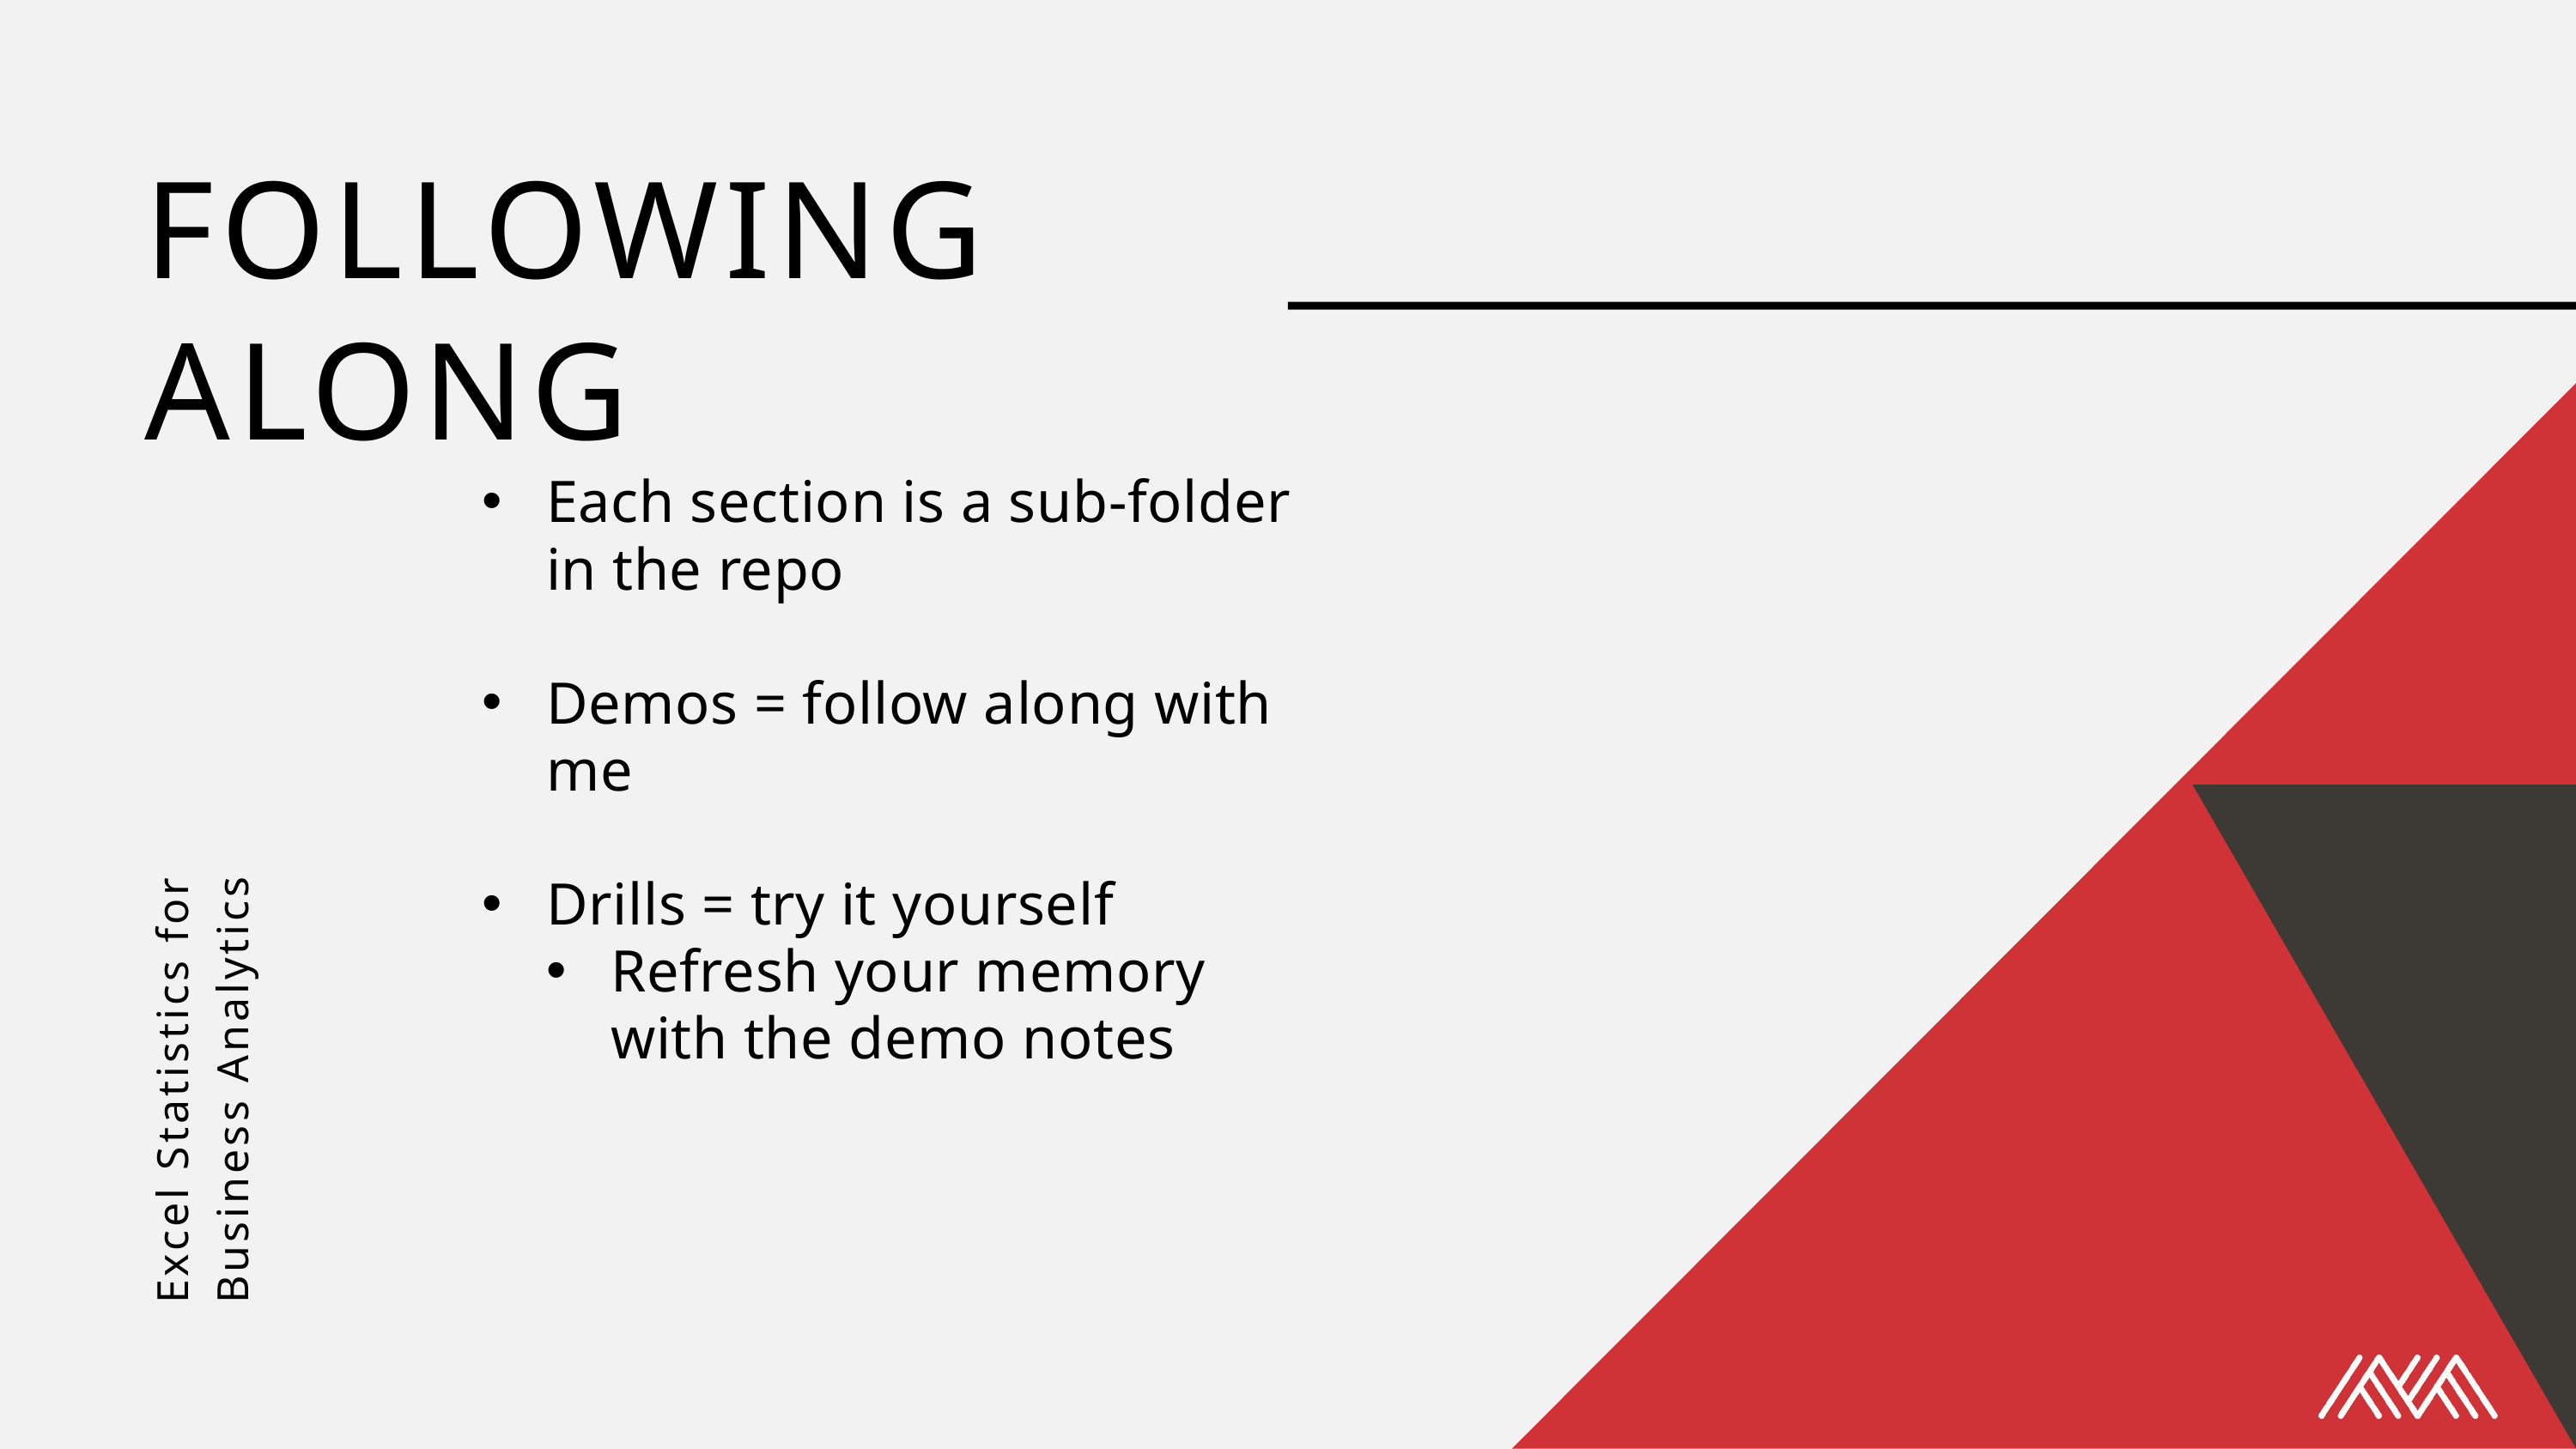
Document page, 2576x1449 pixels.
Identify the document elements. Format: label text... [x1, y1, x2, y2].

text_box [2192, 784, 2576, 1449]
text_box [1287, 301, 2576, 310]
text_box Excel Statistics for Business Analytics [137, 790, 258, 1304]
picture [2267, 1303, 2551, 1449]
text_box FOLLOWING ALONG [144, 144, 1212, 467]
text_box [1510, 384, 2576, 1448]
text_box Each section is a sub-folder in the repo Demos = follow along with me Drills = try it yourself Refresh your memory with the demo notes [482, 467, 1314, 1272]
